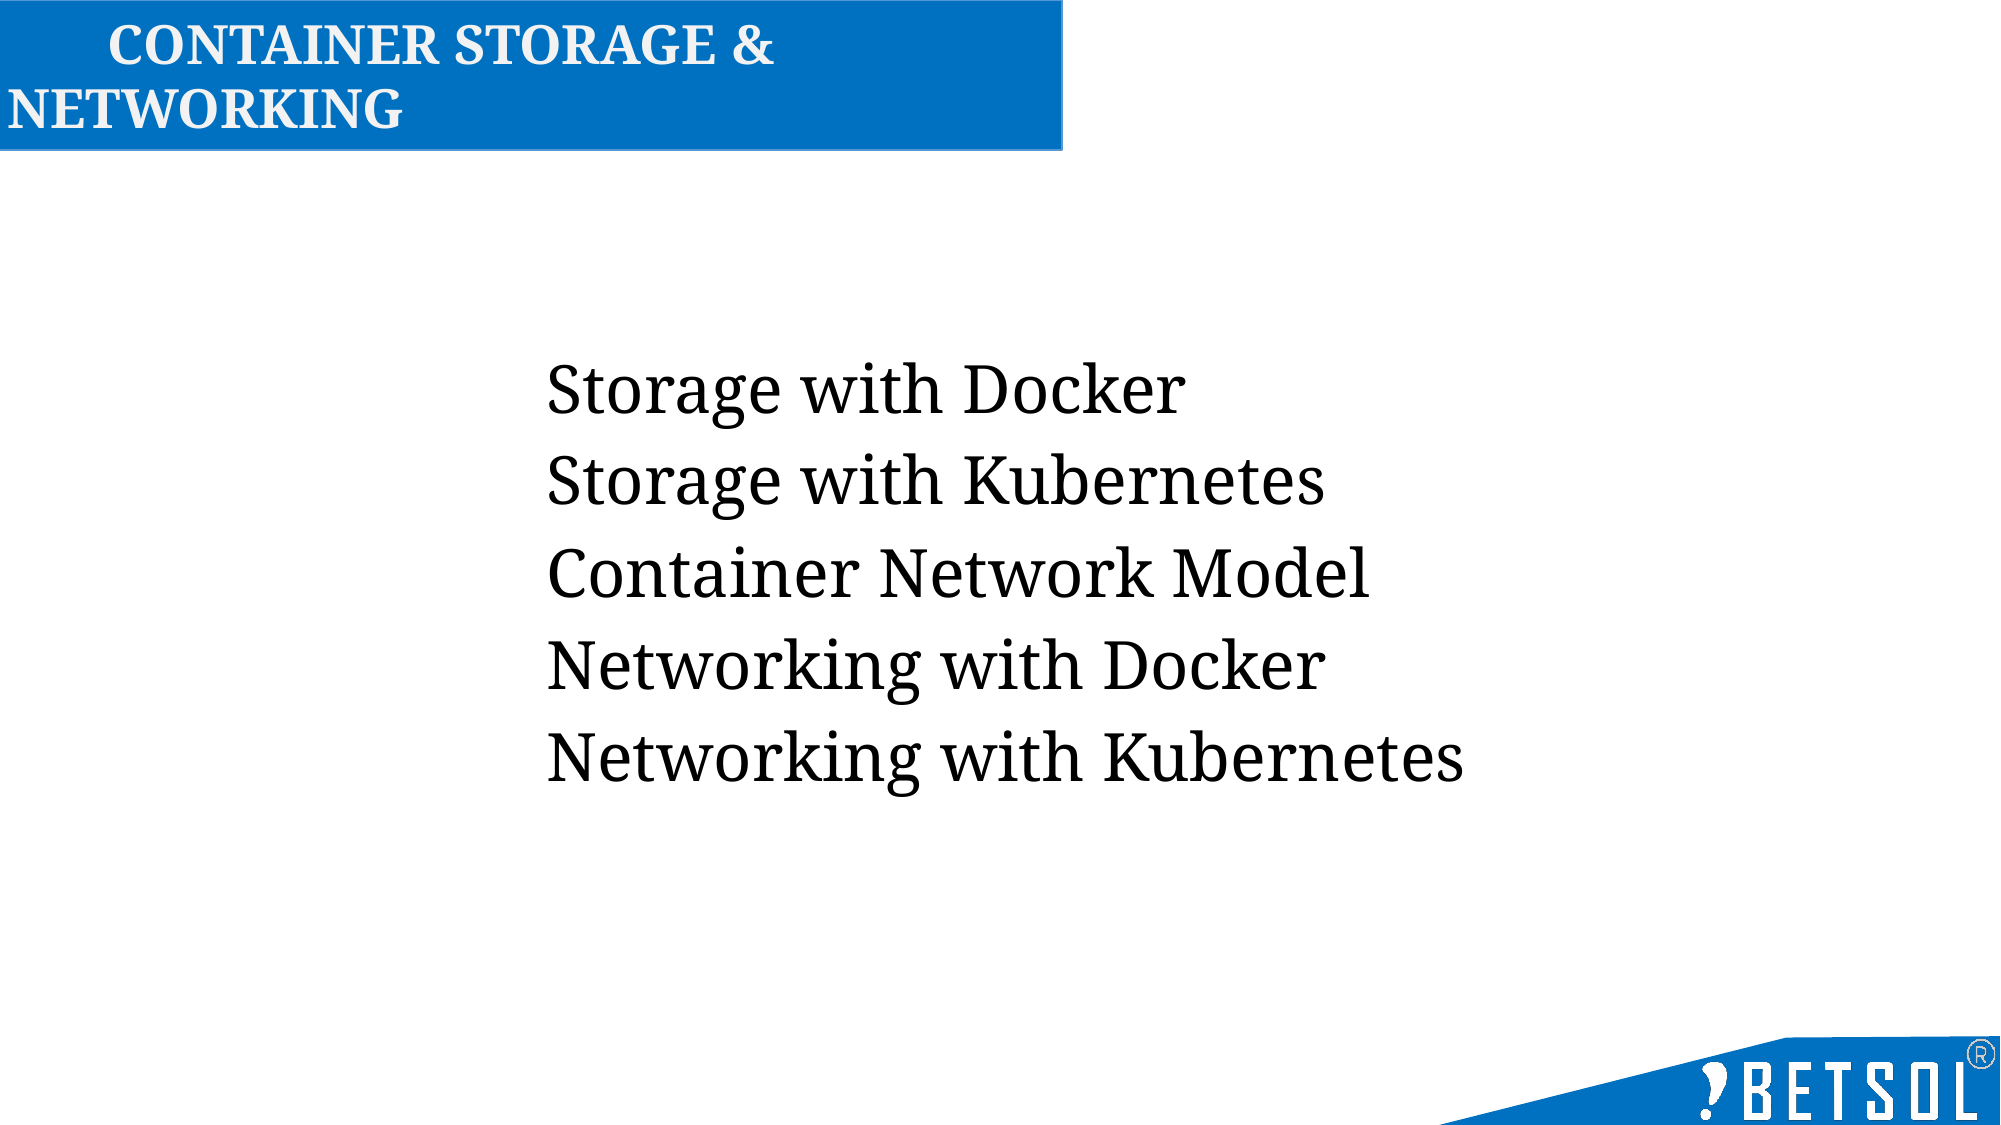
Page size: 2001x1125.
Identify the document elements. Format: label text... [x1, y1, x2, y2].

table_header Storage with Docker [545, 340, 1682, 433]
table_cell Storage with Kubernetes [545, 433, 1682, 525]
table_cell Networking with Docker [545, 617, 1682, 709]
text_box [1439, 1060, 1694, 1125]
text_box Container Storage & Networking [0, 0, 1063, 151]
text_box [1694, 1035, 2000, 1125]
table_cell Container Network Model [545, 525, 1682, 617]
table_cell Networking with Kubernetes [545, 709, 1682, 801]
